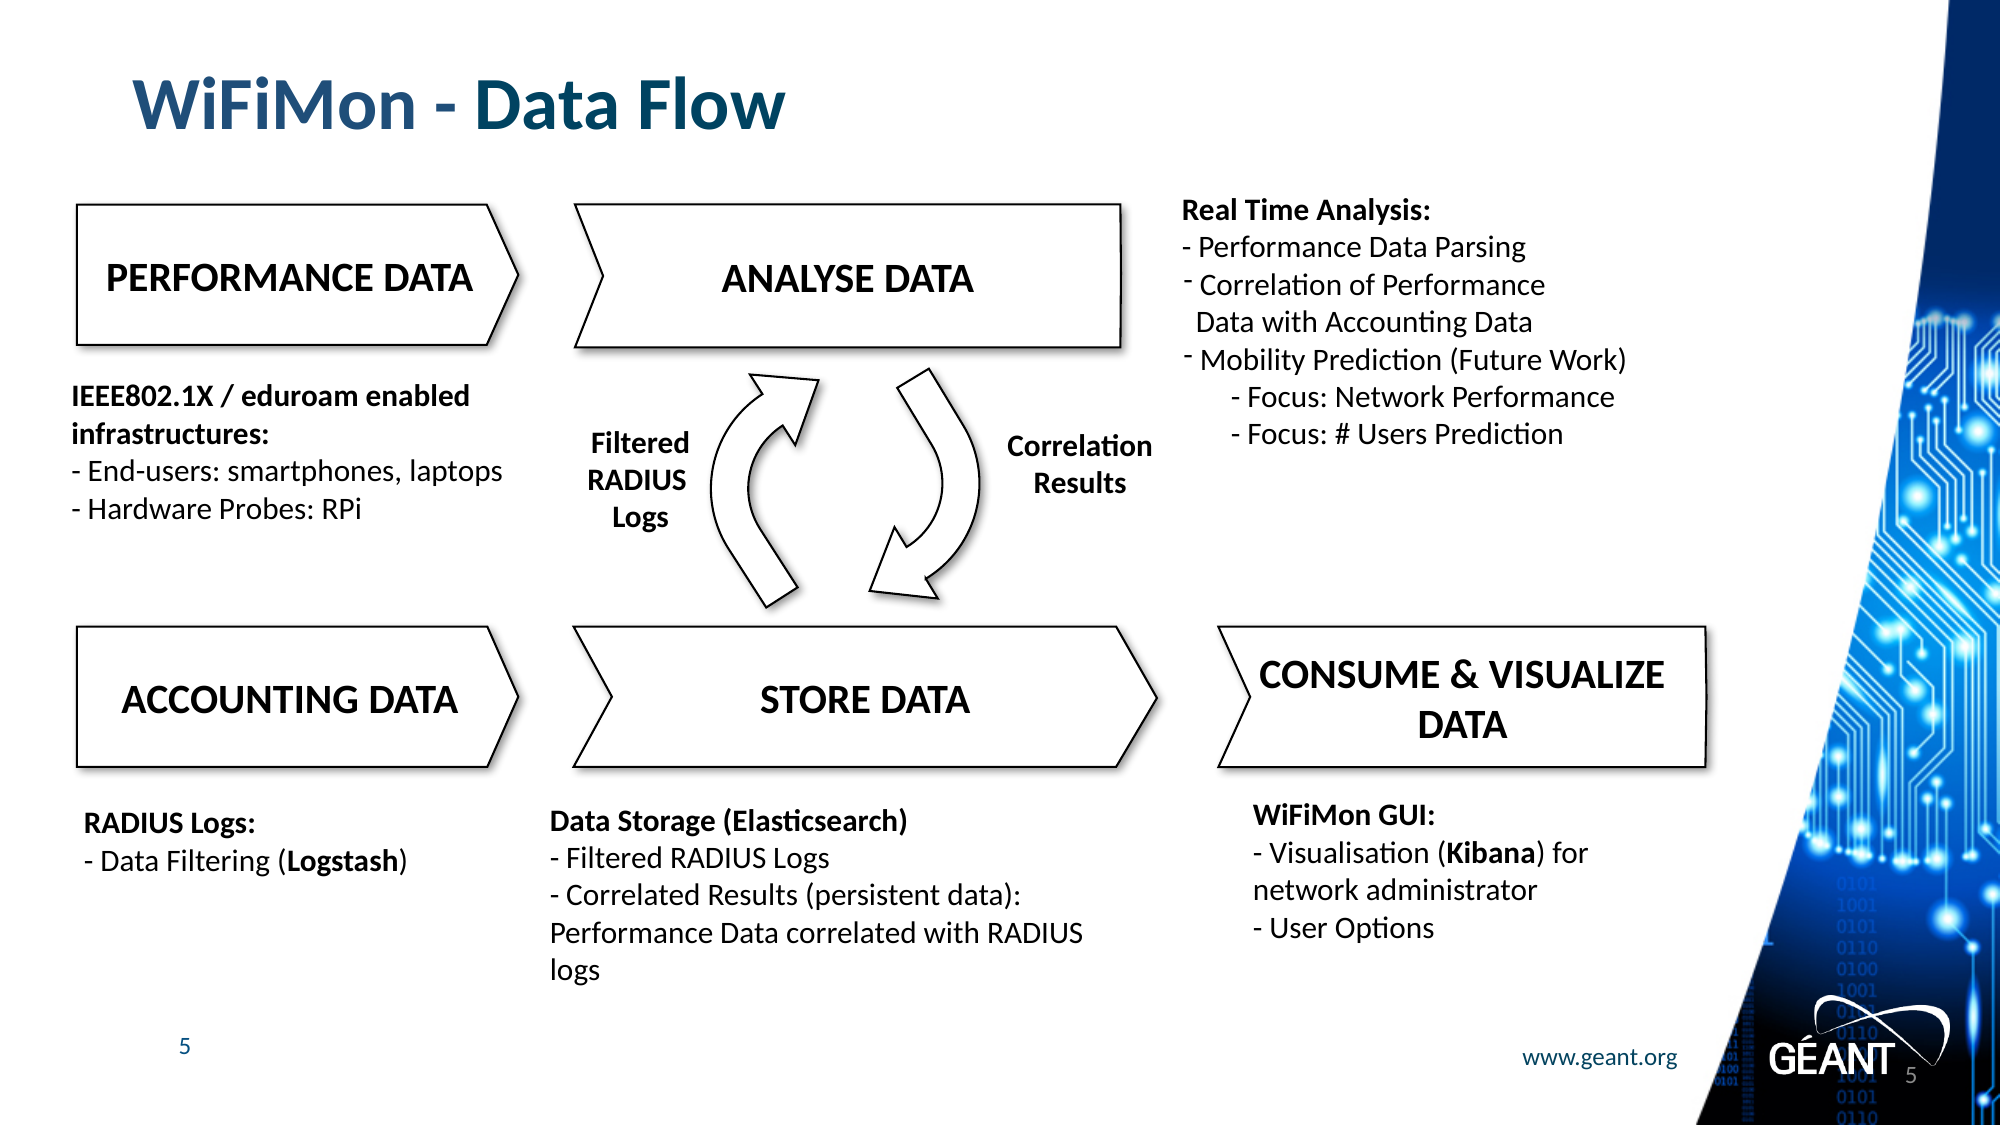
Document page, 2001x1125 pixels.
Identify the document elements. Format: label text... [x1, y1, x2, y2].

title WiFiMon - Data Flow [113, 70, 1737, 141]
text_box ANALYSE DATA [573, 203, 1123, 349]
text_box [868, 367, 978, 600]
text_box RADIUS Logs: - Data Filtering (Logstash) [65, 793, 465, 870]
picture [1530, 0, 2000, 1125]
text_box CONSUME & VISUALIZE DATA [1216, 625, 1708, 769]
text_box PERFORMANCE DATA [75, 203, 520, 346]
text_box STORE DATA [571, 625, 1159, 768]
text_box [719, 373, 820, 609]
text_box ACCOUNTING DATA [75, 625, 520, 768]
text_box Correlation Results [978, 416, 1183, 537]
text_box Real Time Analysis: - Performance Data Parsing Correlation of Performance Data with Accounting Data Mobility Prediction (Future Work) - Focus: Network Performance - Focus: # Users Prediction [1163, 179, 1678, 465]
text_box Data Storage (Elasticsearch) - Filtered RADIUS Logs - Correlated Results (persistent data): Performance Data correlated with RADIUS logs [531, 790, 1139, 1013]
text_box Filtered RADIUS Logs [538, 412, 743, 533]
text_box IEEE802.1X / eduroam enabled infrastructures: - End-users: smartphones, laptops - Hardware Probes: RPi [52, 366, 534, 536]
text_box WiFiMon GUI: - Visualisation (Kibana) for network administrator - User Options [1234, 785, 1641, 906]
text_box 5 [1814, 1050, 1936, 1096]
